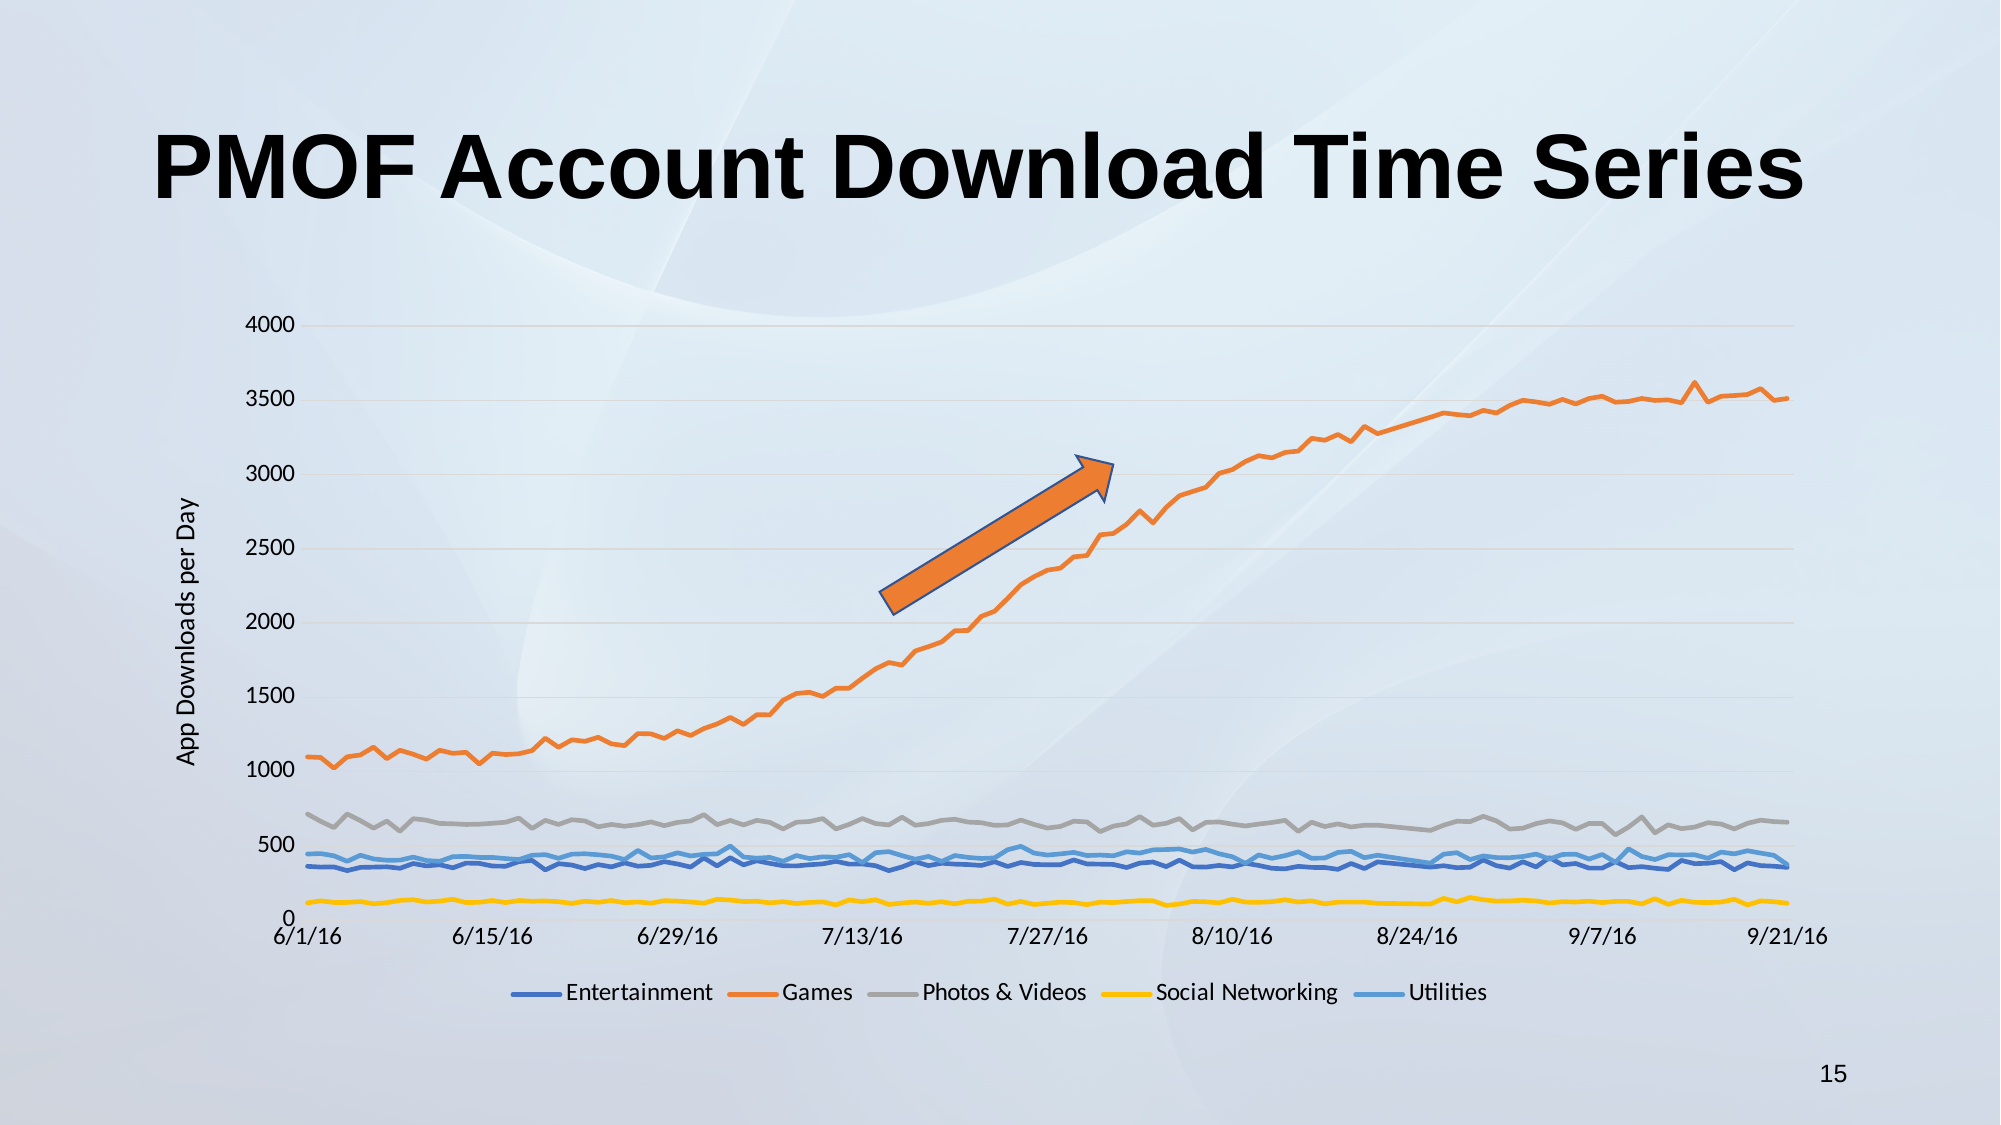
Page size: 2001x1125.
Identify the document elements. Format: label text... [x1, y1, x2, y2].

title PMOF Account Download Time Series [137, 59, 1863, 278]
chart [137, 299, 1863, 1014]
slide_number 15 [1412, 1042, 1863, 1103]
